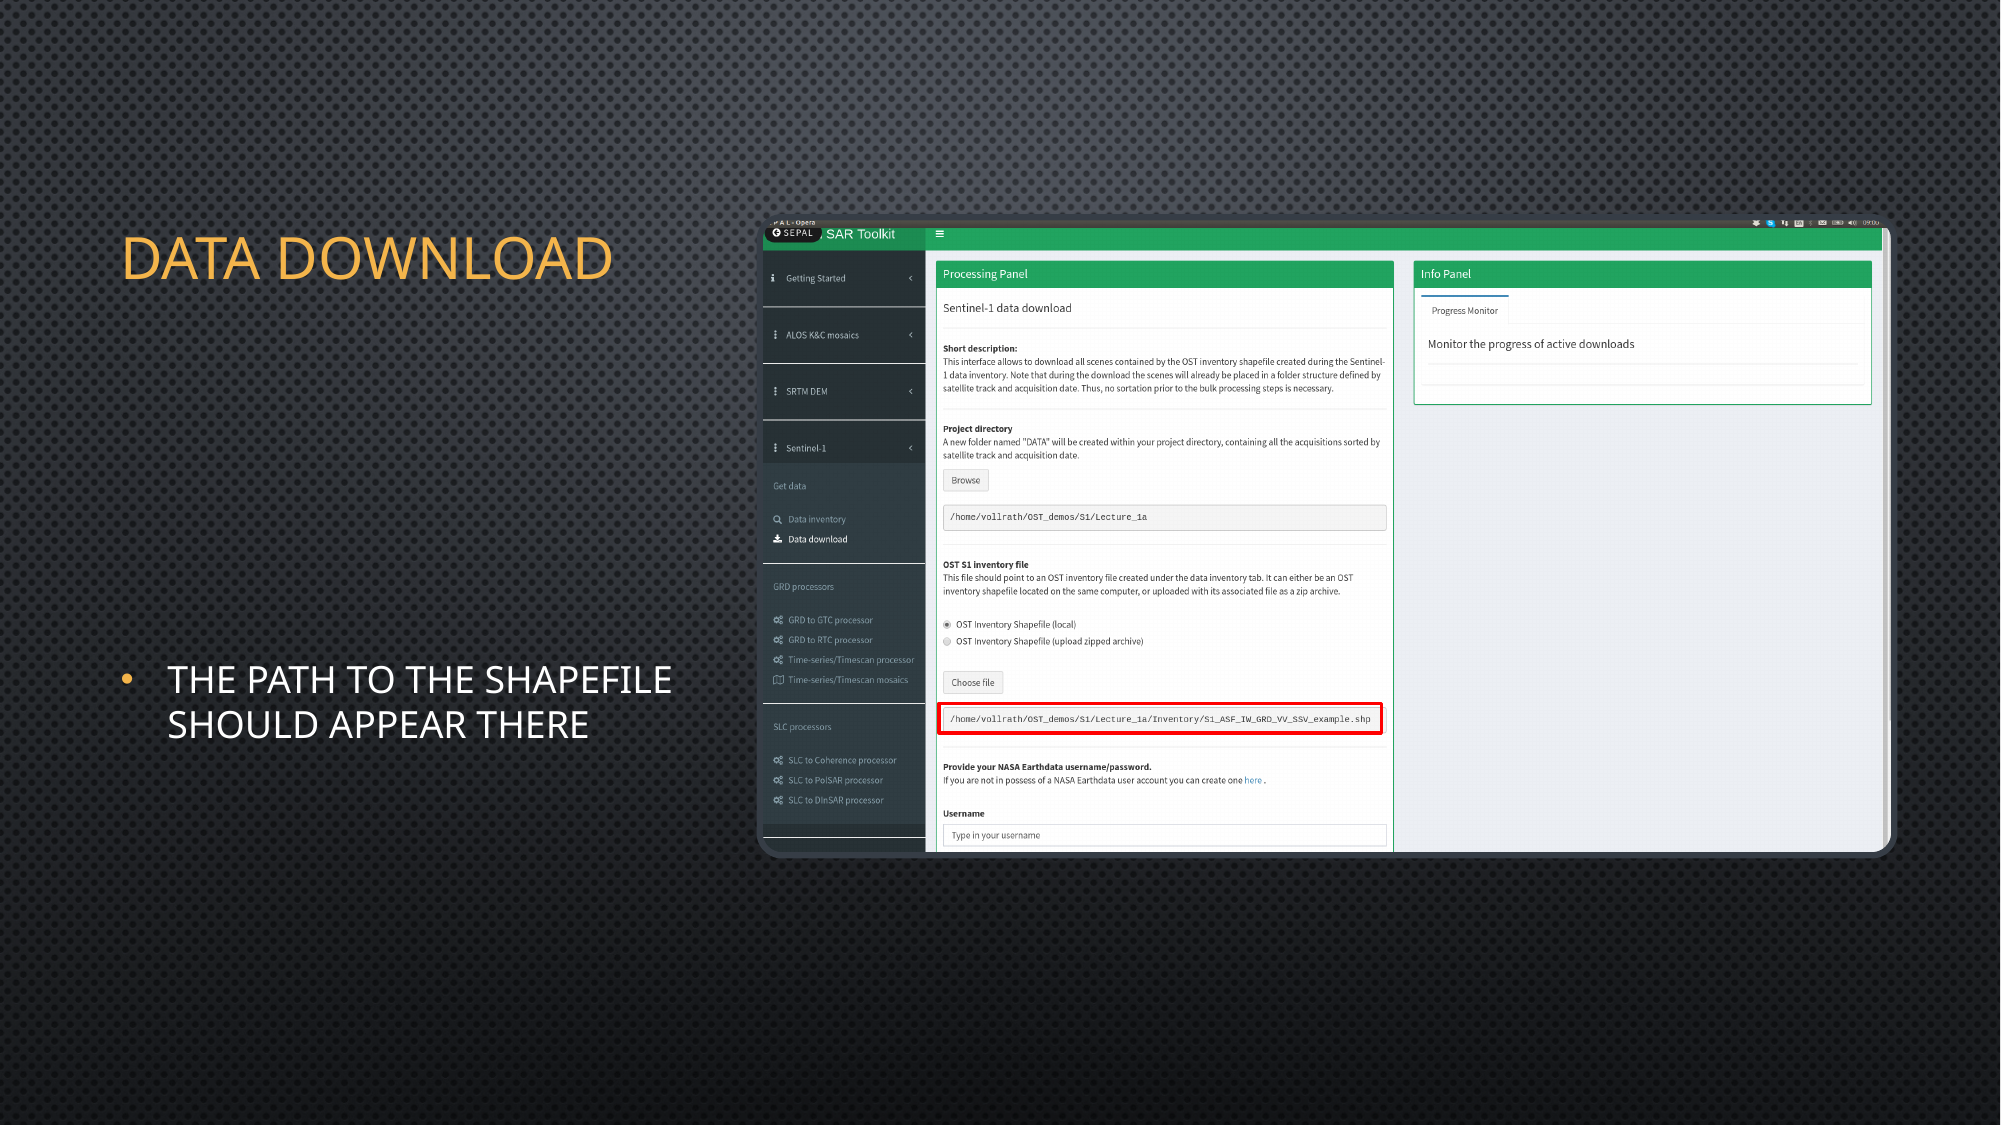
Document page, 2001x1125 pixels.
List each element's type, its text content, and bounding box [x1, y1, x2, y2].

list The path to the shapefile should appear there [105, 437, 704, 966]
picture [759, 216, 1895, 856]
title Data download [105, 99, 704, 413]
